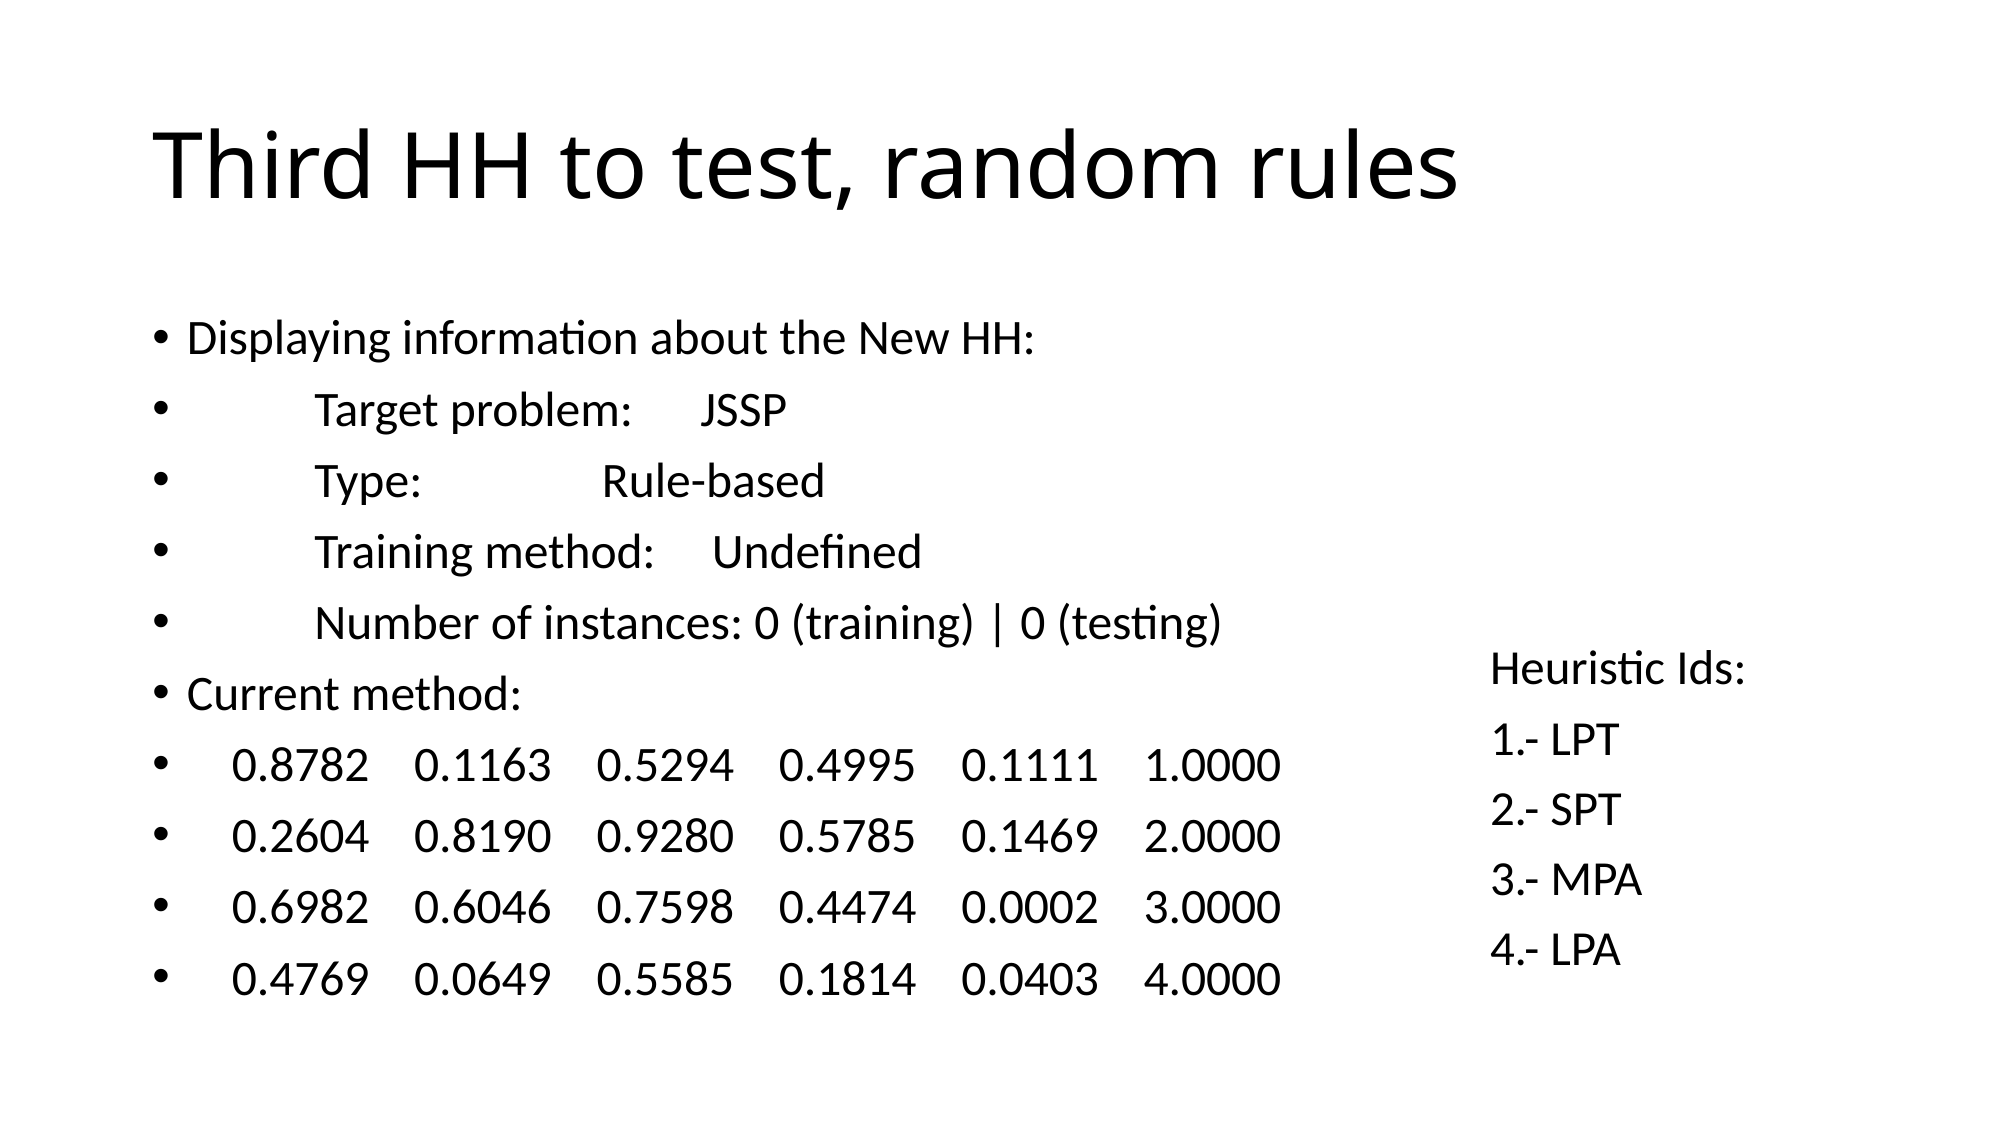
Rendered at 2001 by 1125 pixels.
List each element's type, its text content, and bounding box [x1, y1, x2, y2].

list Displaying information about the New HH: Target problem: JSSP Type: Rule-based Training method: Undefined Number of instances: 0 (training) | 0 (testing) Current method: 0.8782 0.1163 0.5294 0.4995 0.1111 1.0000 0.2604 0.8190 0.9280 0.5785 0.1469 2.0000 0.6982 0.6046 0.7598 0.4474 0.0002 3.0000 0.4769 0.0649 0.5585 0.1814 0.0403 4.0000 [137, 304, 1863, 1019]
text_box Heuristic Ids: 1.- LPT 2.- SPT 3.- MPA 4.- LPA [1474, 635, 2000, 987]
title Third HH to test, random rules [137, 59, 1863, 278]
